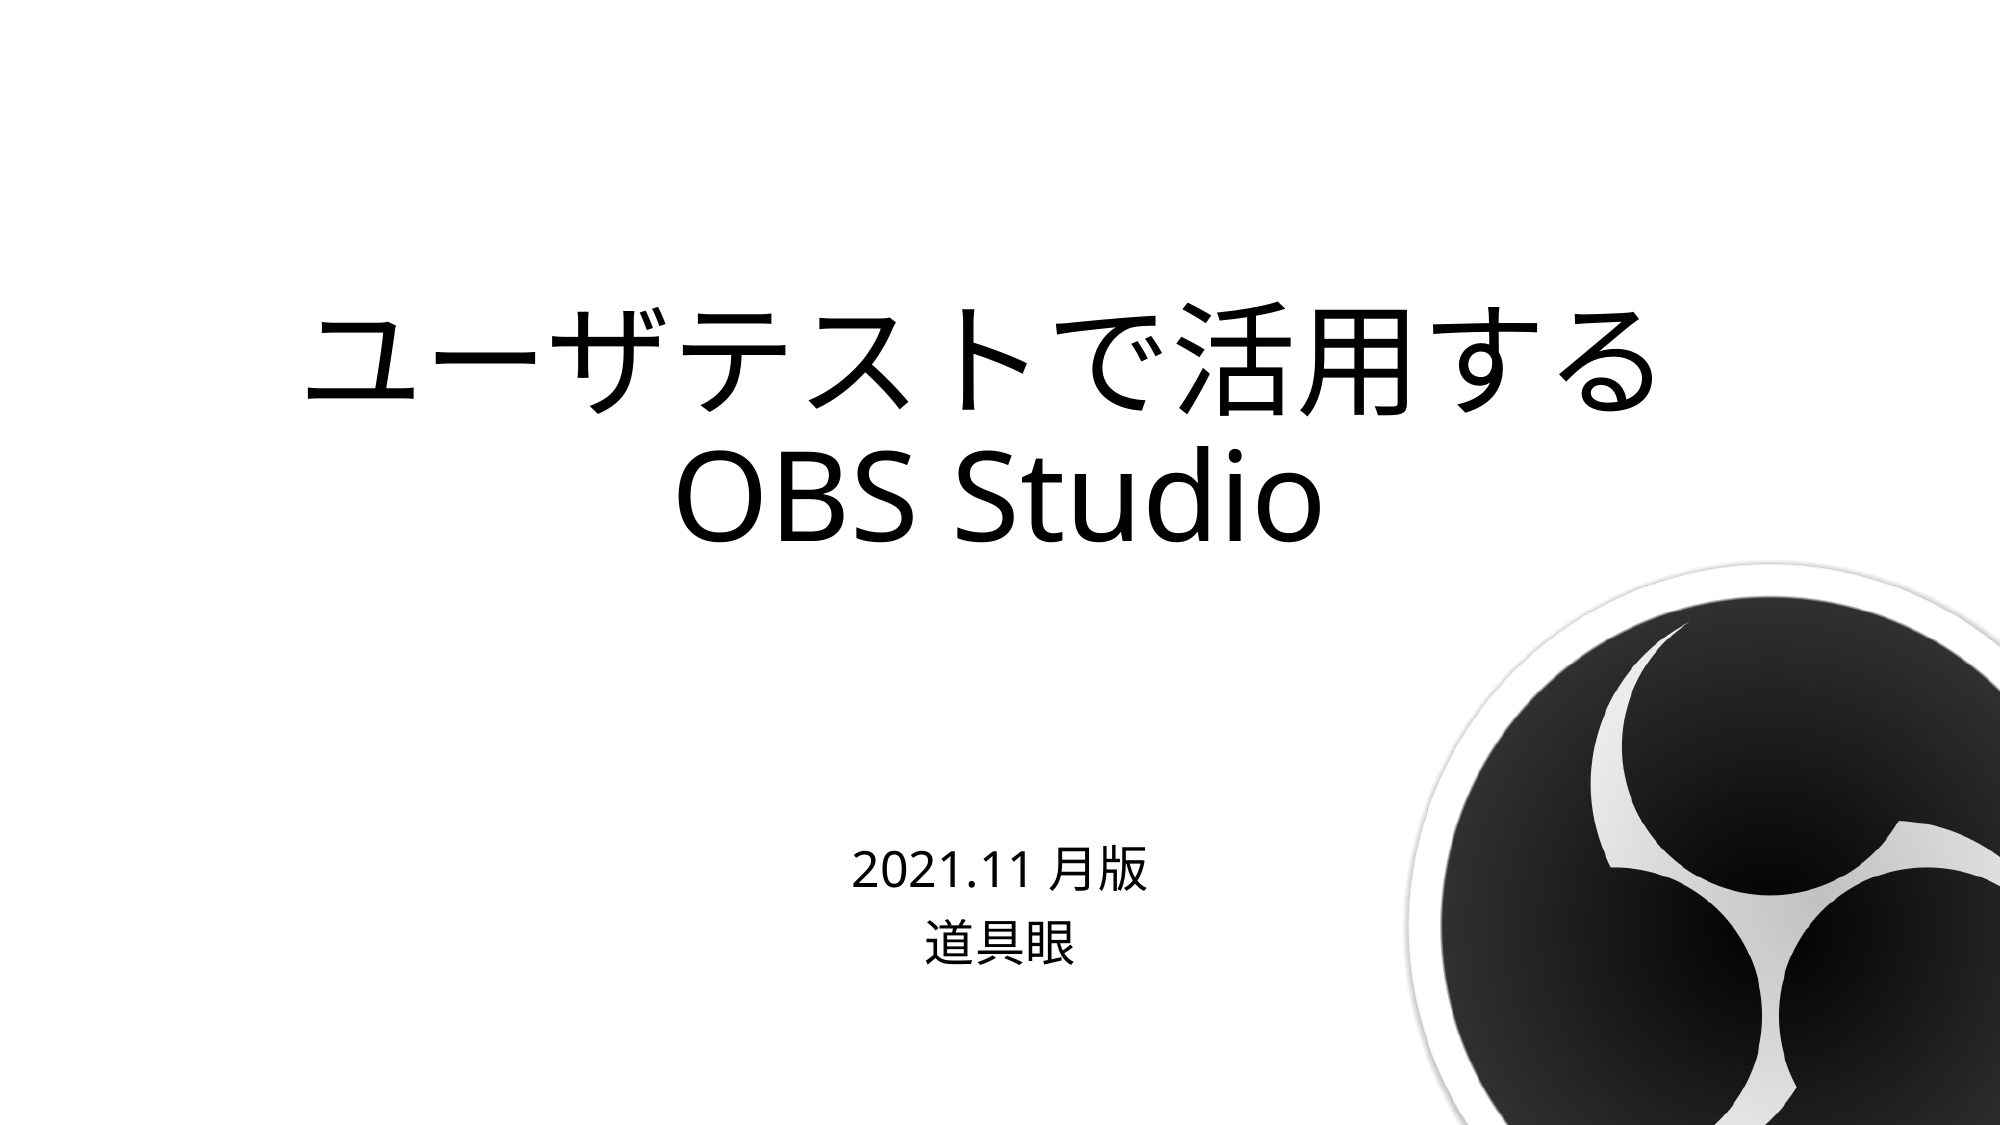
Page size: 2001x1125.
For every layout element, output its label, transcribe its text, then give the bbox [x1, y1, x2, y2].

subtitle 2021.11月版 道具眼 [249, 836, 1402, 1108]
picture [1402, 559, 2000, 1125]
title ユーザテストで活用するOBS Studio [249, 184, 1750, 576]
